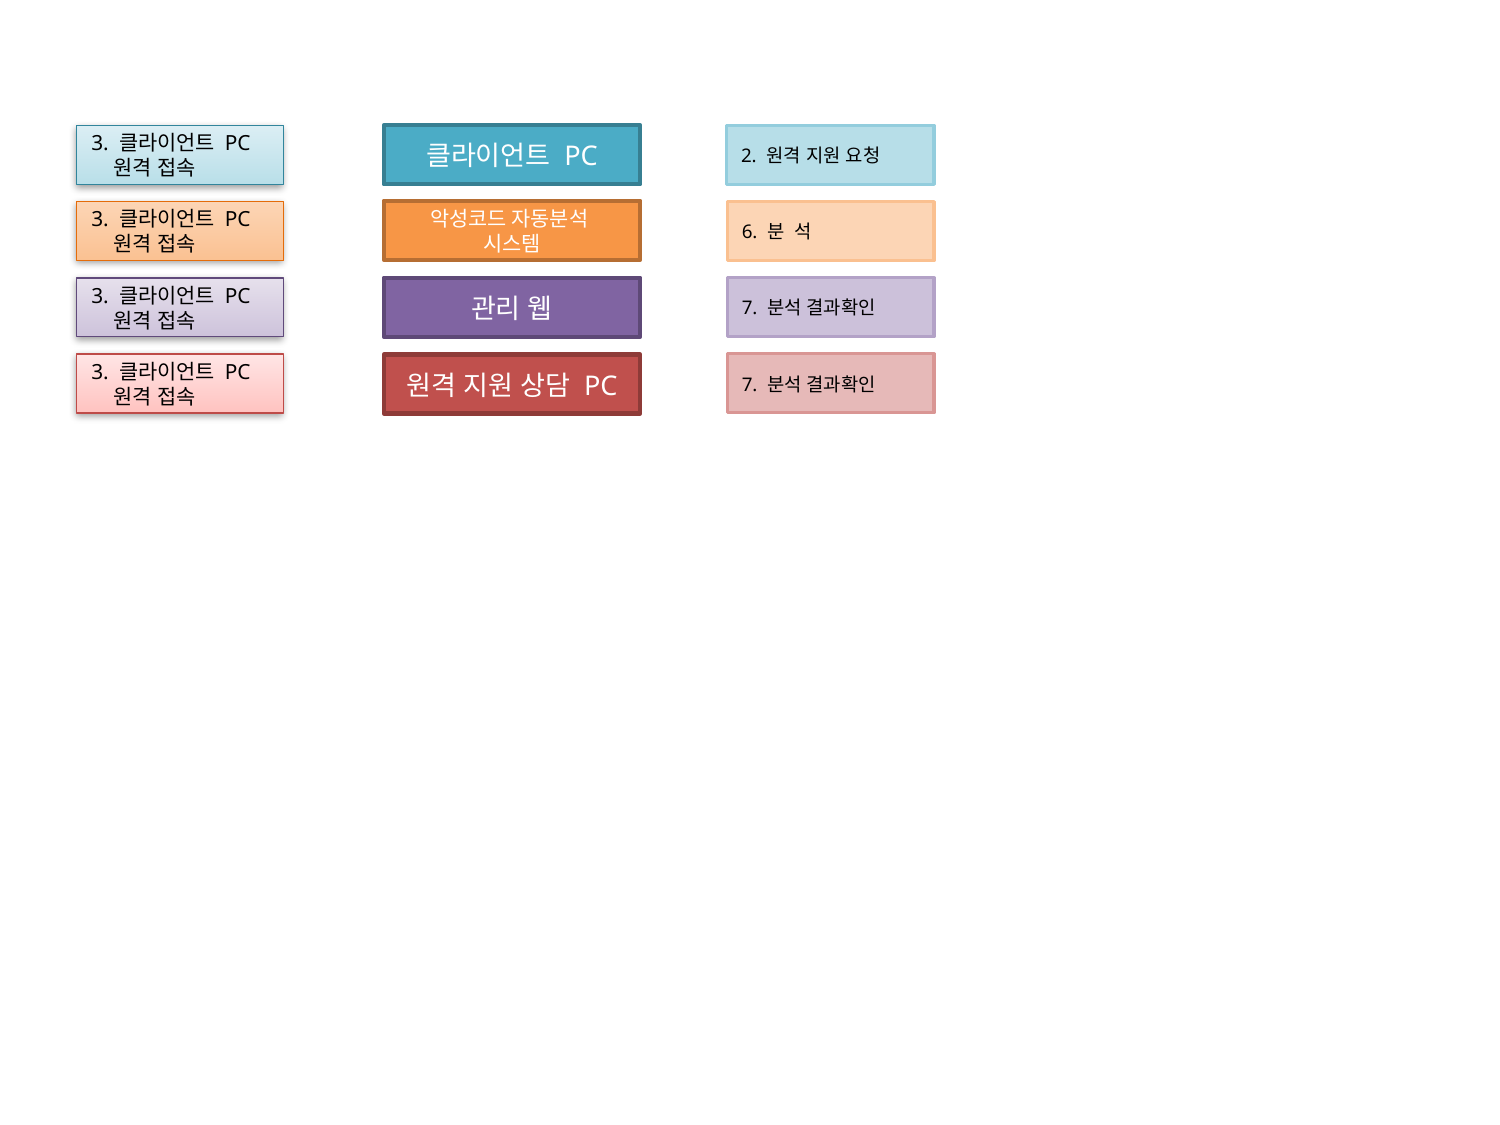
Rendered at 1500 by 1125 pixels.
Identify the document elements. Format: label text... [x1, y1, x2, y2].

text_box 7. 분석 결과확인 [725, 352, 936, 415]
text_box 원격 지원 상담 PC [382, 352, 642, 416]
text_box 관리 웹 [382, 276, 642, 339]
text_box 클라이언트 PC [382, 123, 642, 186]
text_box 6. 분 석 [725, 199, 936, 263]
text_box 악성코드 자동분석 시스템 [382, 199, 642, 262]
text_box 7. 분석 결과확인 [725, 276, 936, 339]
text_box 3. 클라이언트 PC 원격 접속 [76, 353, 284, 414]
text_box 3. 클라이언트 PC 원격 접속 [76, 208, 284, 261]
text_box 3. 클라이언트 PC 원격 접속 [76, 277, 284, 337]
text_box 2. 원격 지원 요청 [724, 123, 936, 186]
text_box 3. 클라이언트 PC 원격 접속 [76, 125, 284, 185]
